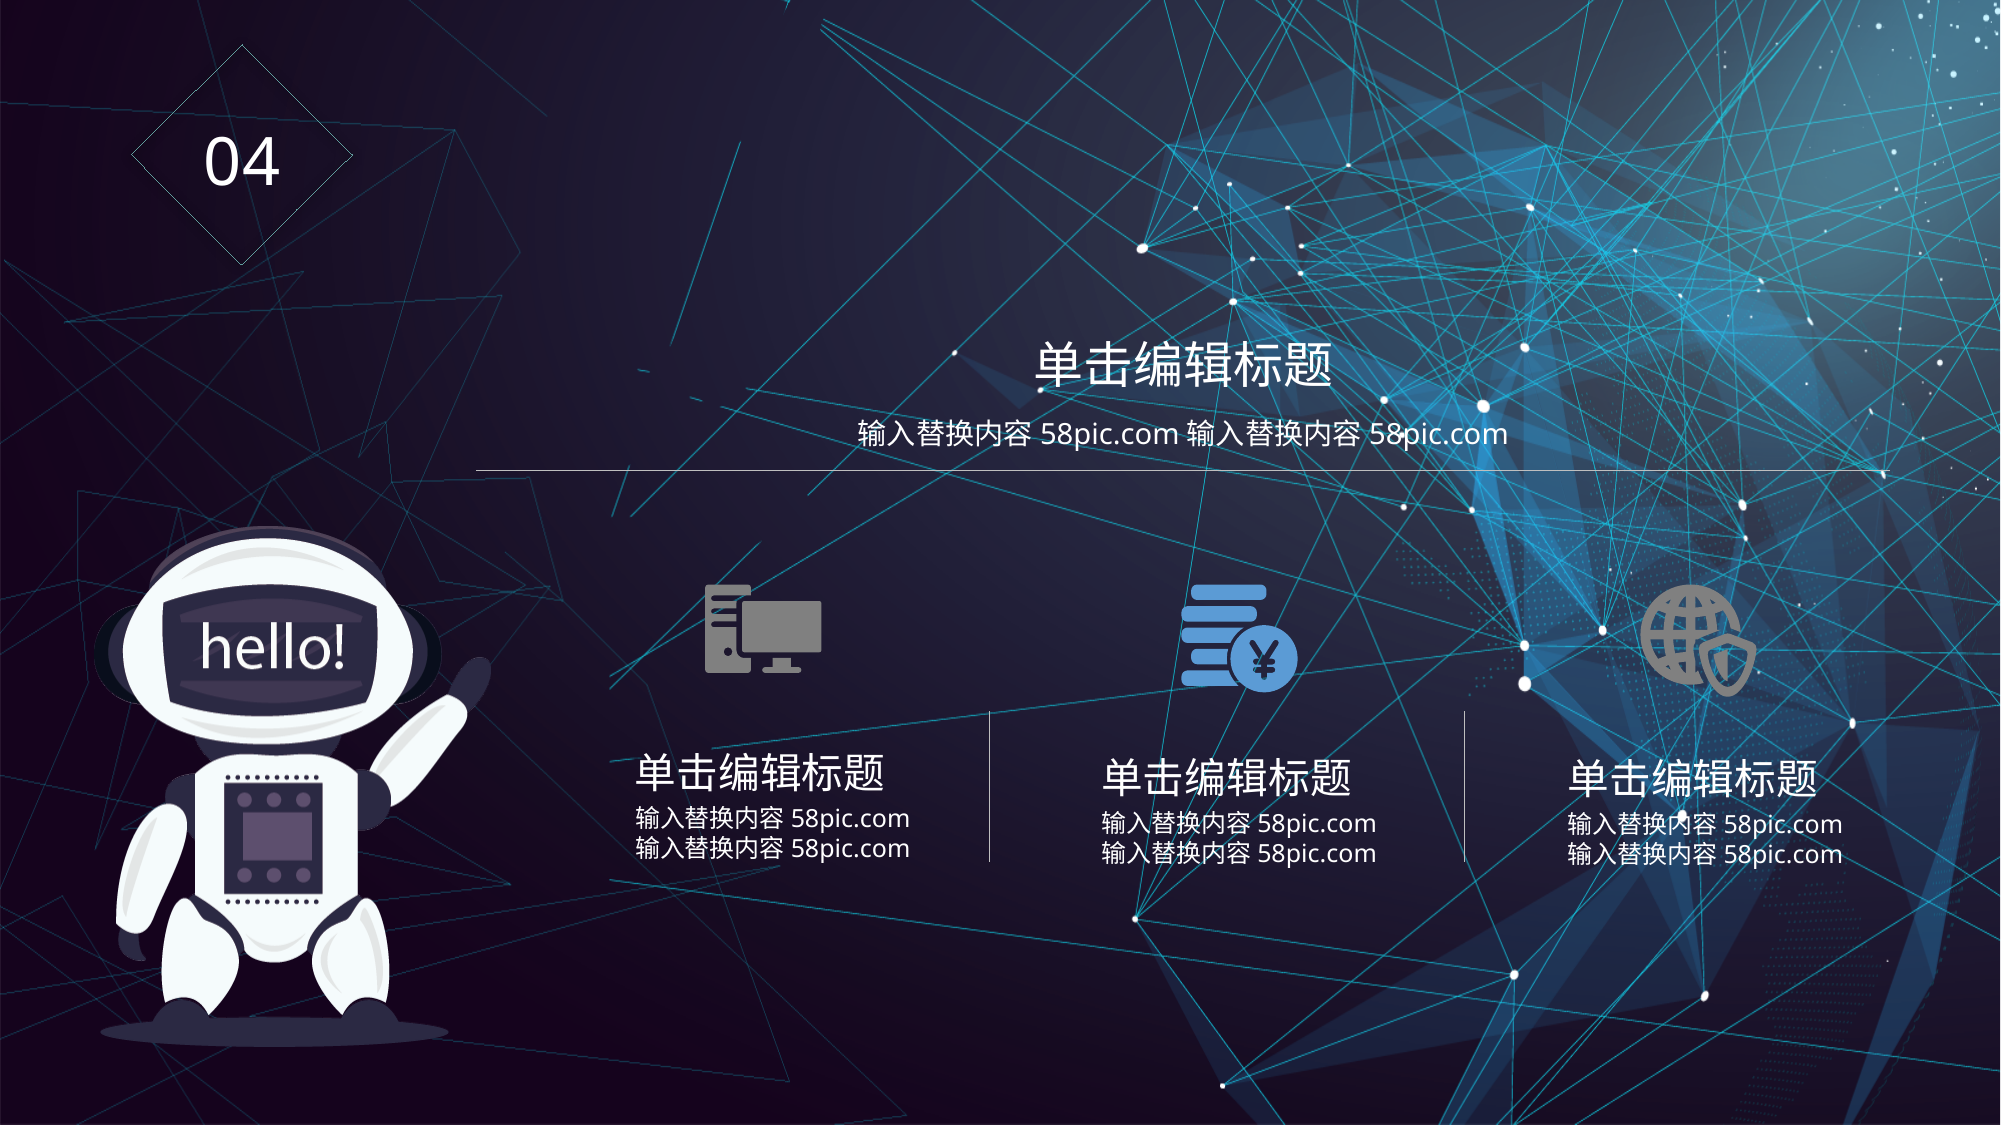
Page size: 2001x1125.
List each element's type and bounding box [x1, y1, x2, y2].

text_box [1552, 584, 1954, 878]
text_box [738, 326, 1628, 460]
picture [0, 0, 2001, 1125]
text_box [620, 584, 1022, 872]
text_box [163, 76, 320, 233]
text_box [1086, 584, 1488, 877]
